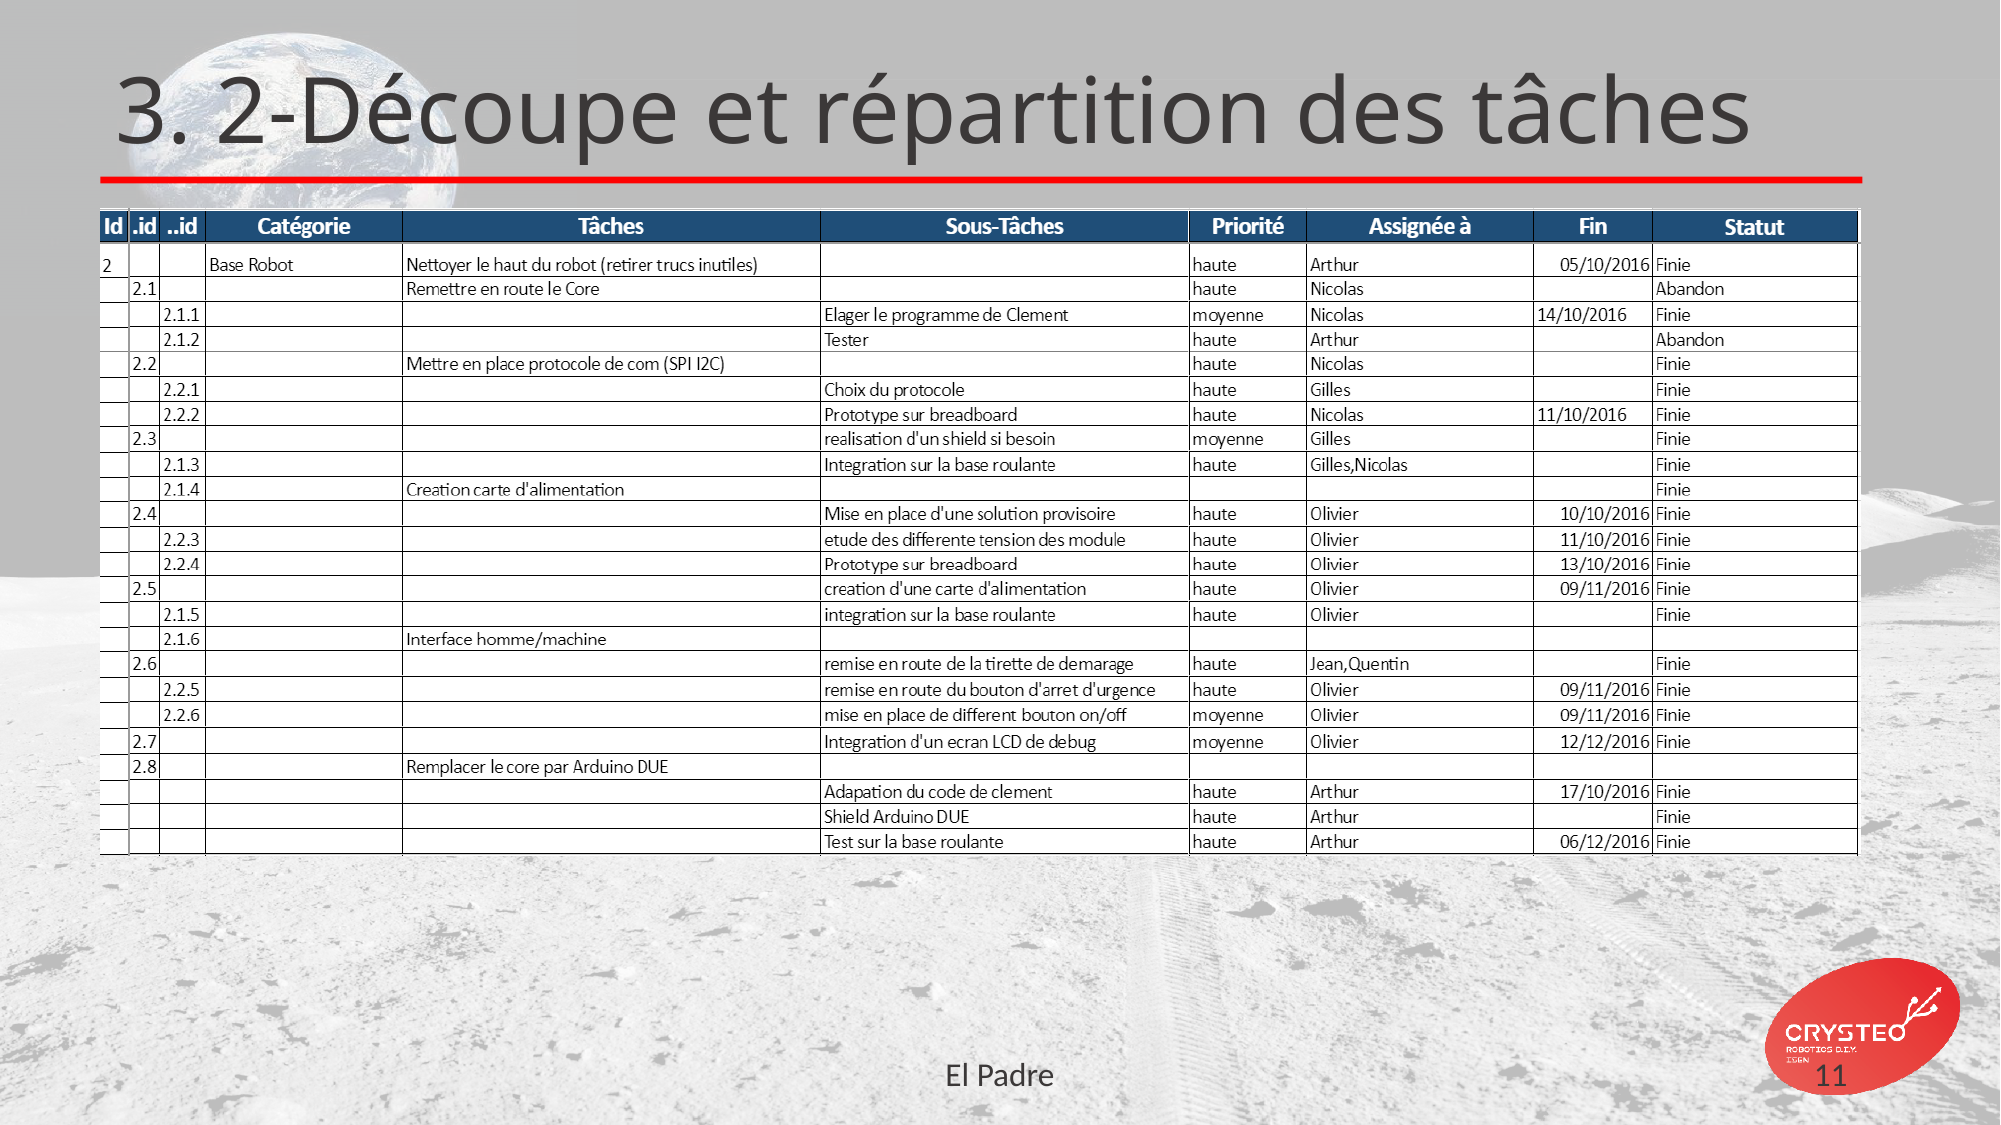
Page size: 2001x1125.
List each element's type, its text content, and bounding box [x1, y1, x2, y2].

footer El Padre [662, 1042, 1338, 1103]
slide_number 11 [1412, 1042, 1863, 1103]
text_box 3. 2-Découpe et répartition des tâches [100, 47, 1863, 179]
picture [100, 208, 1861, 856]
picture [1765, 958, 1960, 1095]
